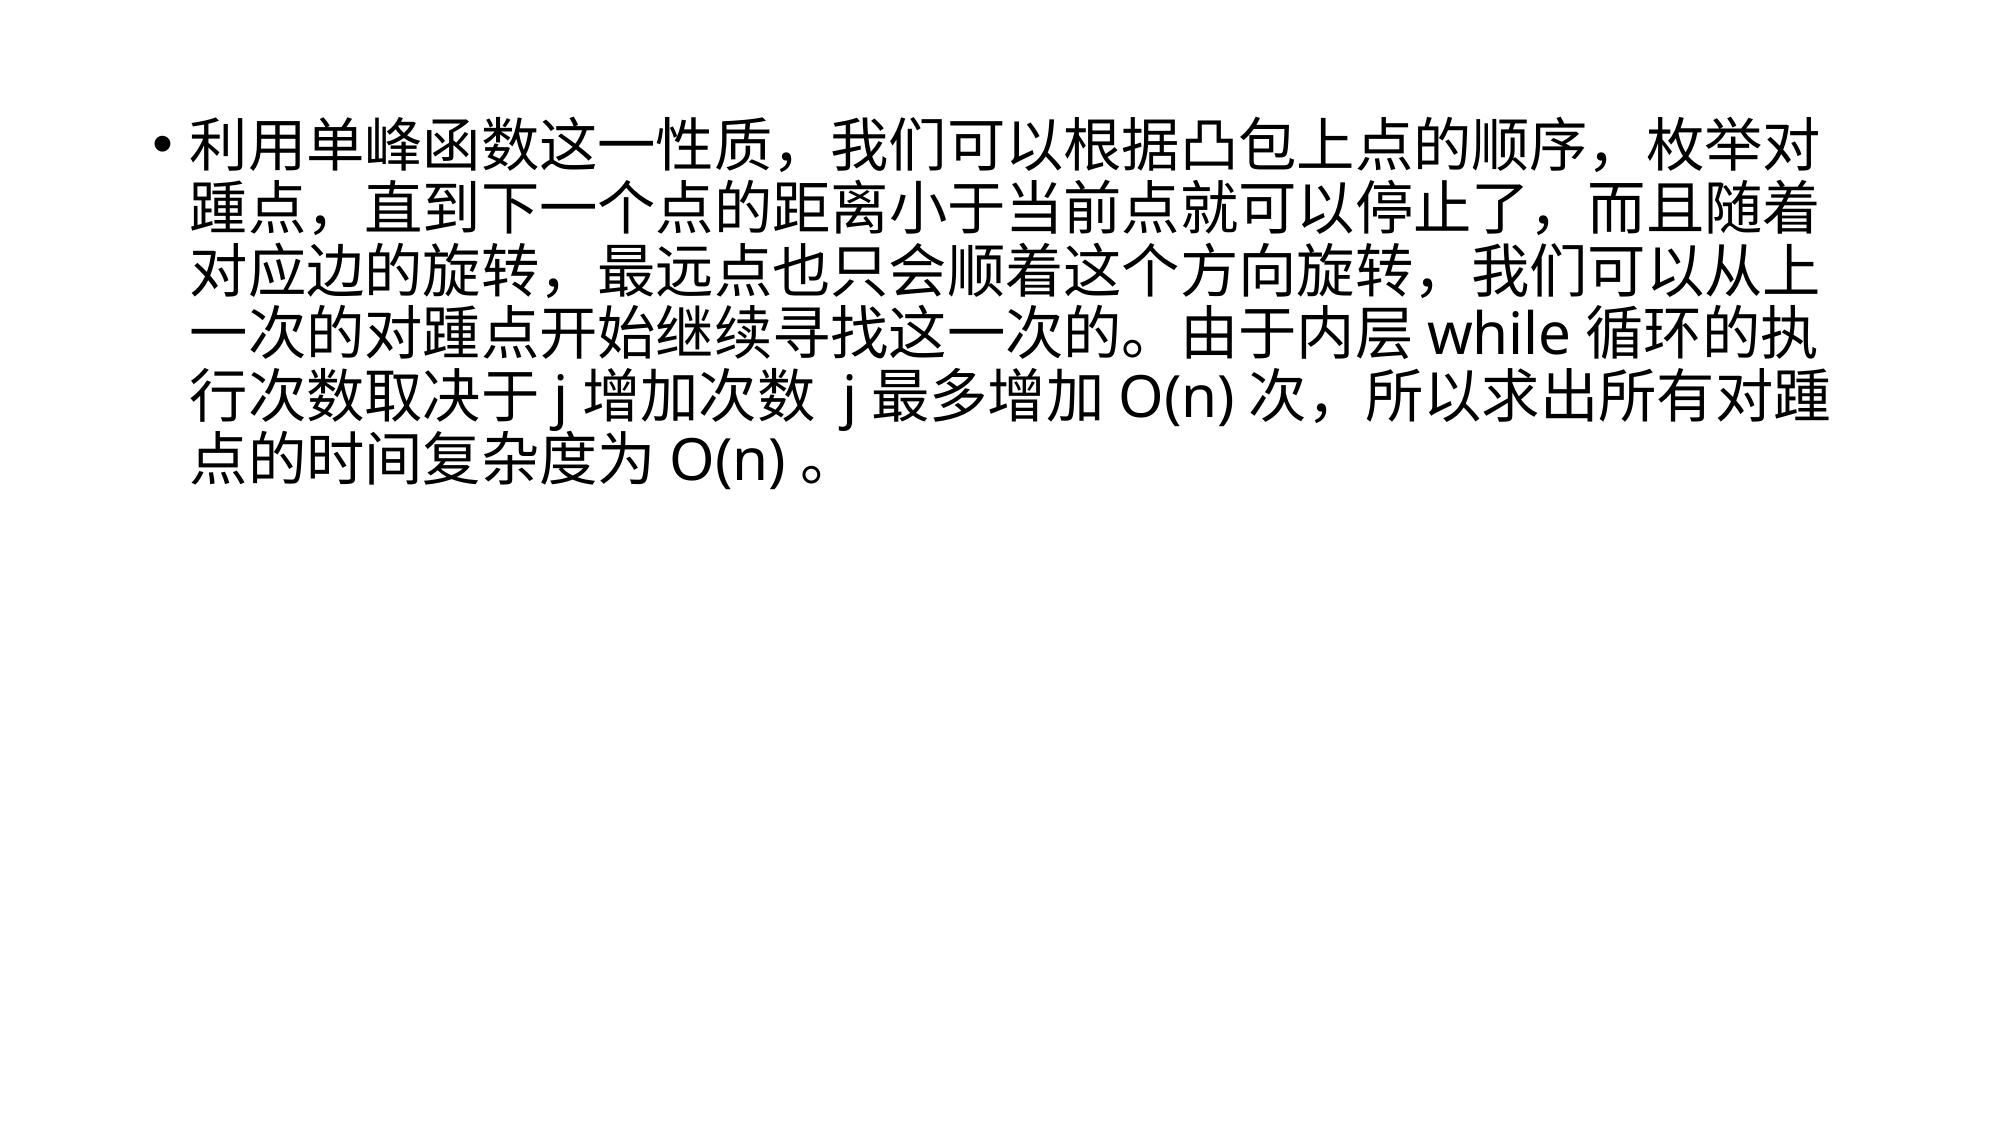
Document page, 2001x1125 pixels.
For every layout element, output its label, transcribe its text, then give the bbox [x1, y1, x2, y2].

list 利用单峰函数这一性质，我们可以根据凸包上点的顺序，枚举对踵点，直到下一个点的距离小于当前点就可以停止了，而且随着对应边的旋转，最远点也只会顺着这个方向旋转，我们可以从上一次的对踵点开始继续寻找这一次的。由于内层while循环的执行次数取决于j增加次数 j最多增加O(n)次，所以求出所有对踵点的时间复杂度为O(n)。 [137, 108, 1863, 1014]
